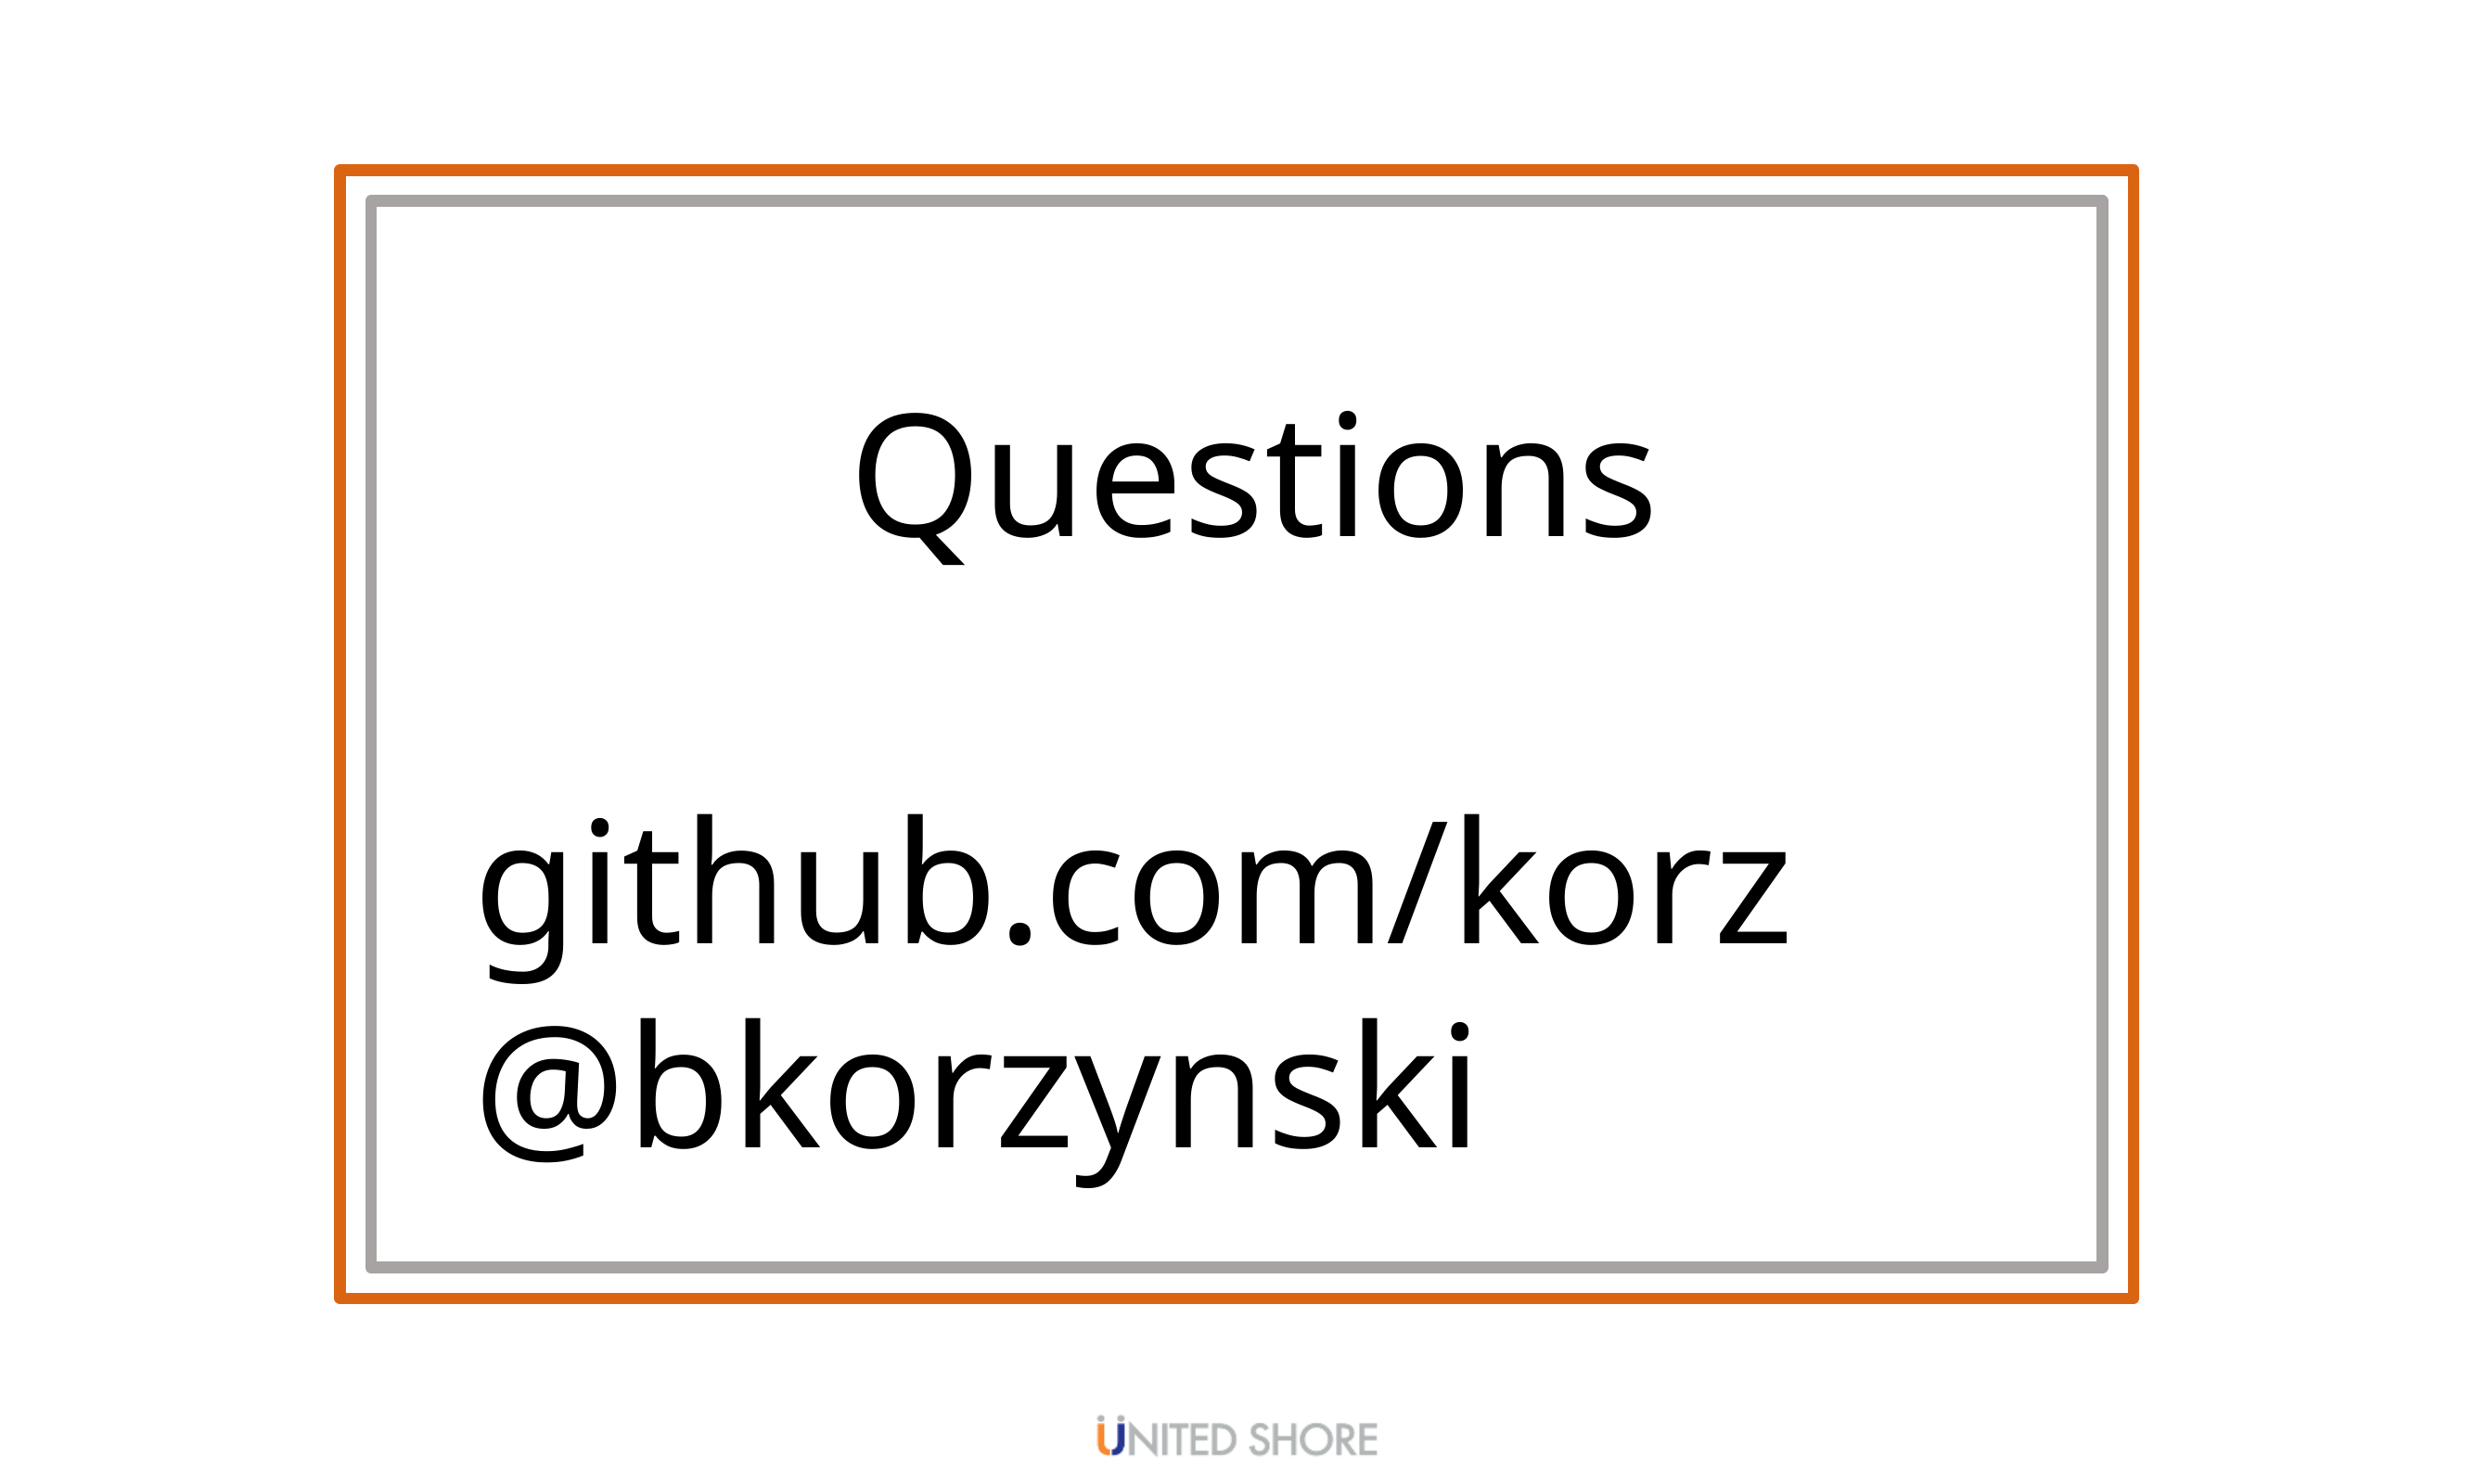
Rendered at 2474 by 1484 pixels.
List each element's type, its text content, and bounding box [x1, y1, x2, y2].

text_box [370, 200, 2103, 1268]
picture [1077, 1388, 1402, 1465]
text_box [340, 170, 2134, 1298]
text_box Questions github.com/korz @bkorzynski [459, 359, 2049, 1189]
